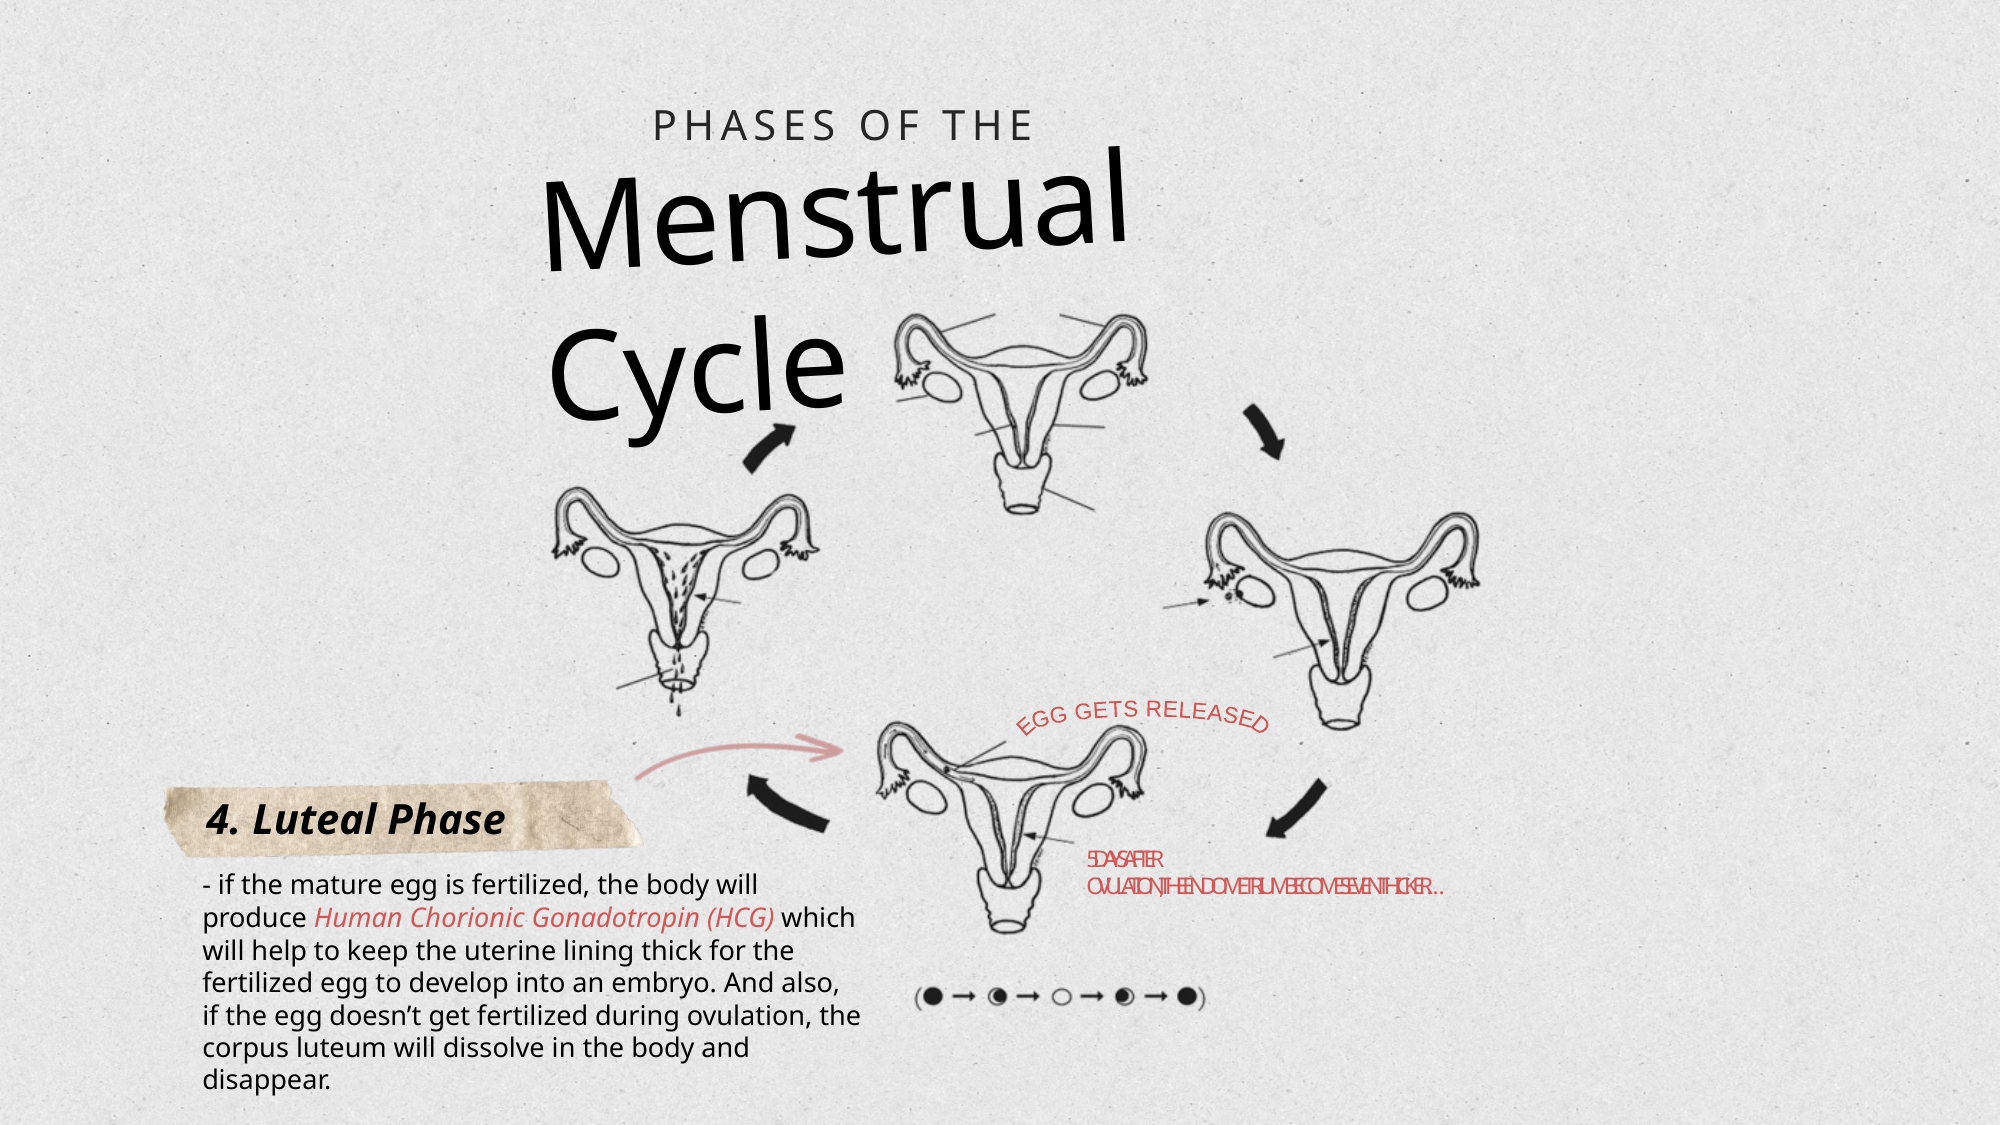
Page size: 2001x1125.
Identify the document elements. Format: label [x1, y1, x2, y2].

picture [546, 288, 1486, 1015]
text_box [0, 0, 2000, 1125]
text_box [155, 753, 546, 916]
